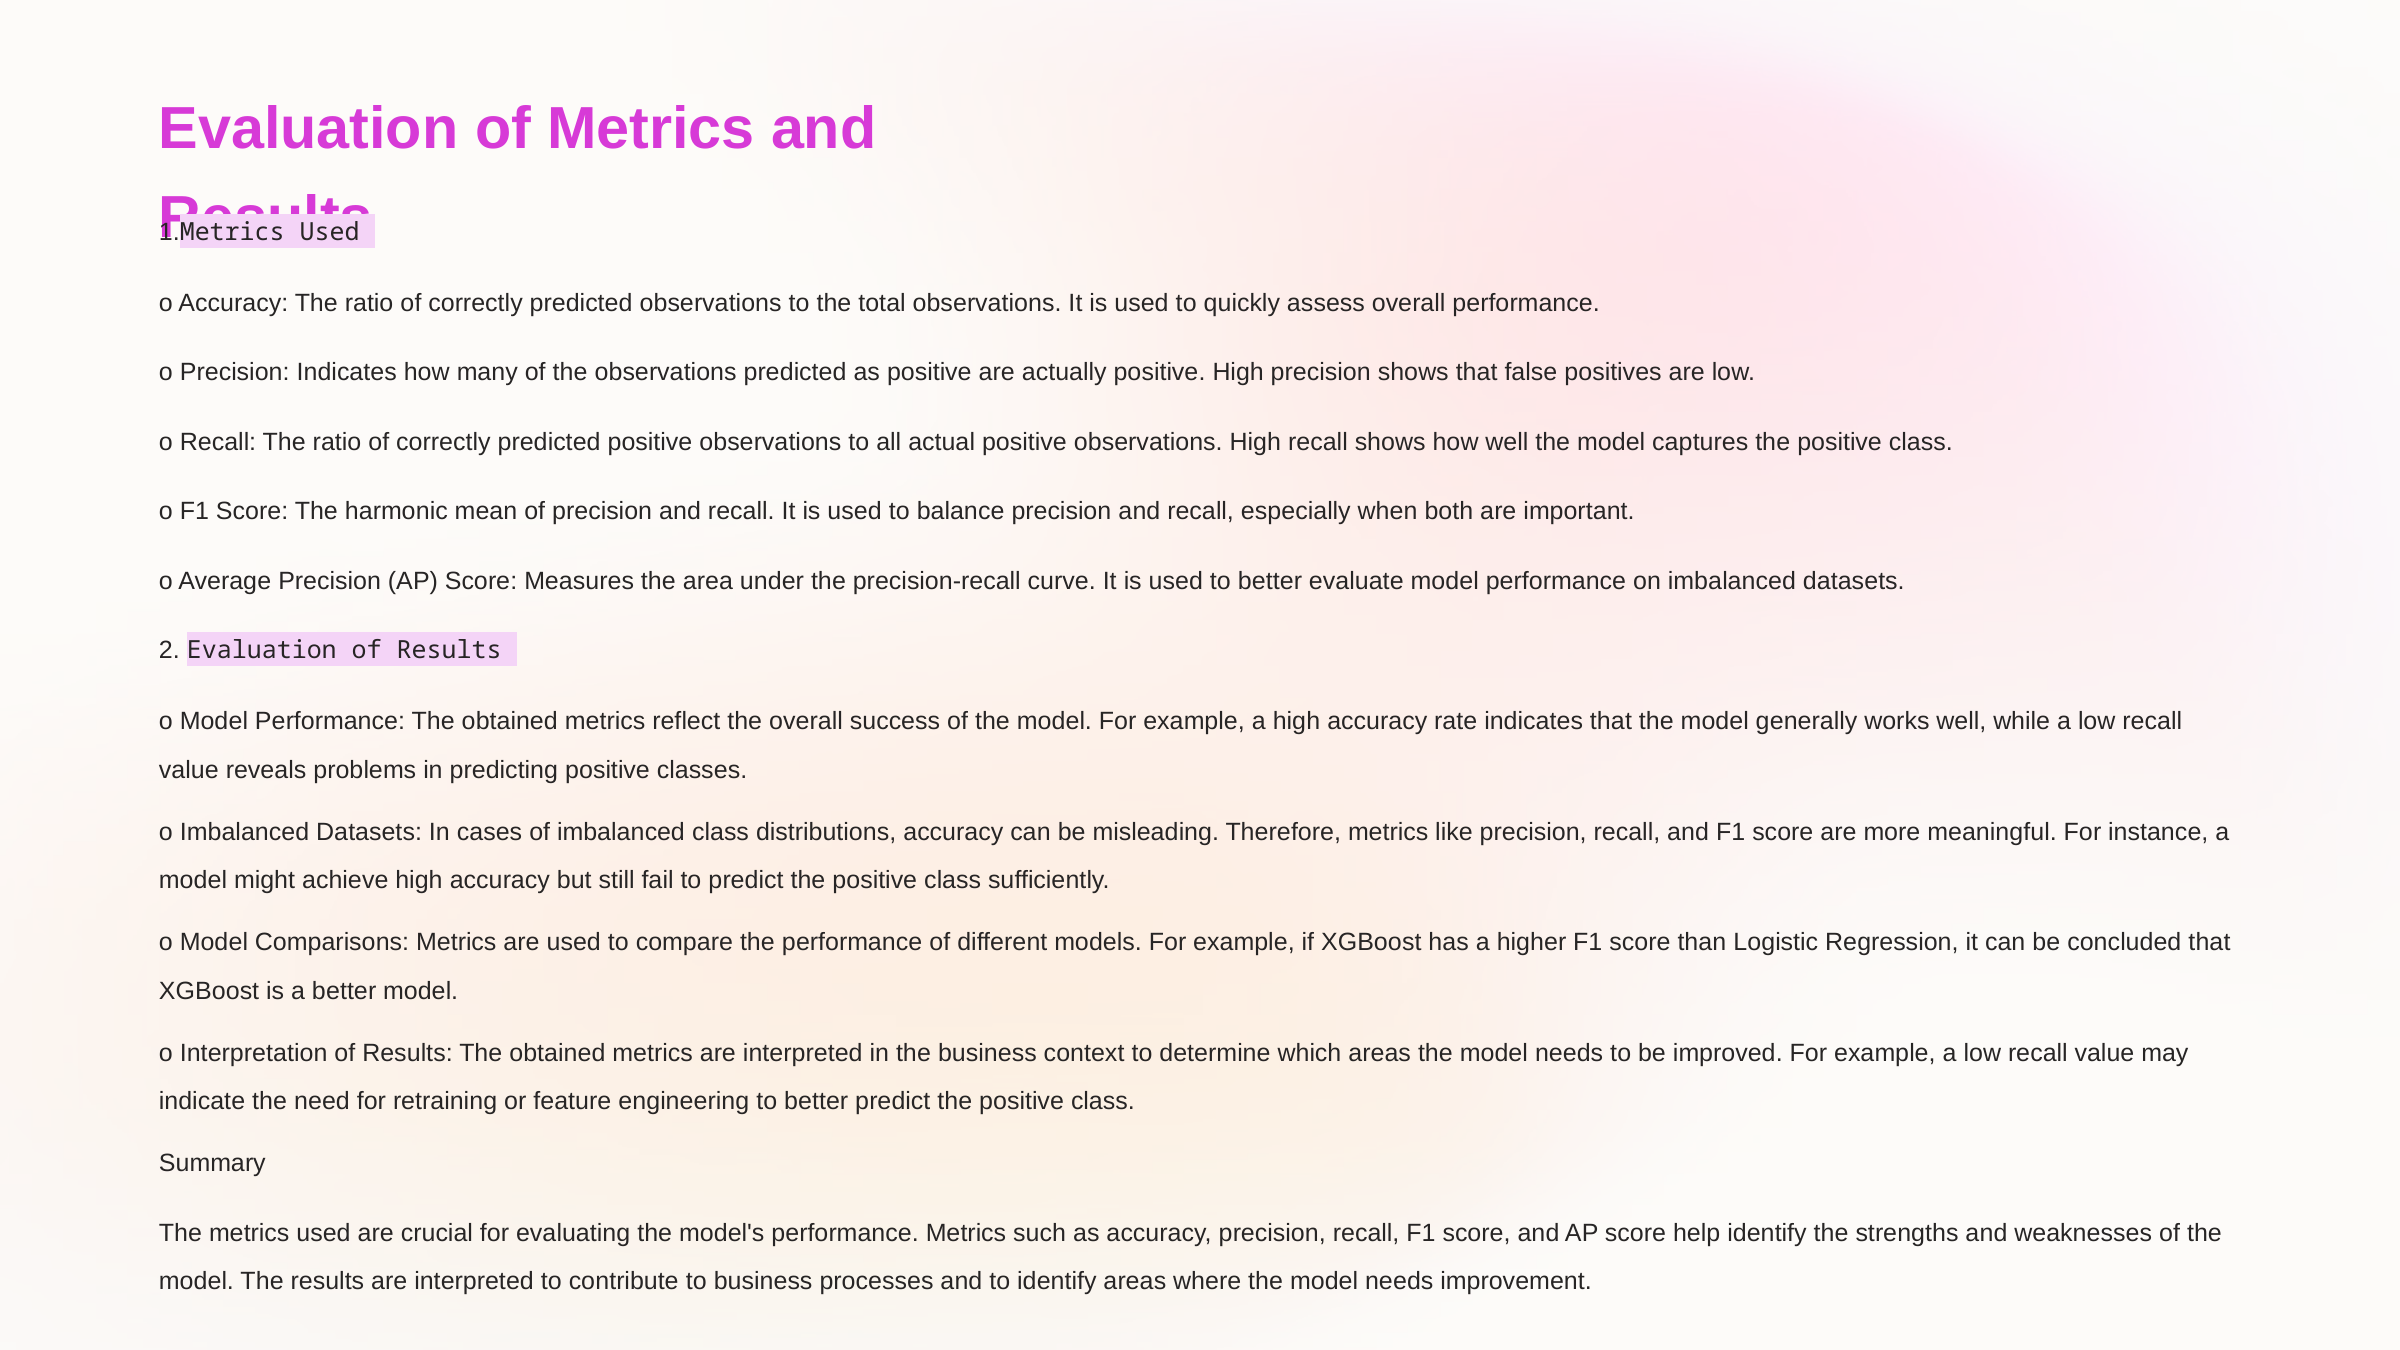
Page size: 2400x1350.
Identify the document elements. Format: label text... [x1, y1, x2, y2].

text_box Evaluation of Metrics and Results [158, 70, 1040, 146]
text_box The metrics used are crucial for evaluating the model's performance. Metrics such as accuracy, precision, recall, F1 score, and AP score help identify the strengths and weaknesses of the model. The results are interpreted to contribute to business processes and to identify areas where the model needs improvement. [158, 1197, 2241, 1280]
text_box o Imbalanced Datasets: In cases of imbalanced class distributions, accuracy can be misleading. Therefore, metrics like precision, recall, and F1 score are more meaningful. For instance, a model might achieve high accuracy but still fail to predict the positive class sufficiently. [158, 796, 2241, 879]
text_box o Precision: Indicates how many of the observations predicted as positive are actually positive. High precision shows that false positives are low. [158, 337, 2241, 378]
text_box o Model Performance: The obtained metrics reflect the overall success of the model. For example, a high accuracy rate indicates that the model generally works well, while a low recall value reveals problems in predicting positive classes. [158, 686, 2241, 768]
text_box 2. Evaluation of Results [158, 615, 2241, 658]
text_box 1.Metrics Used [158, 196, 2241, 239]
text_box o Interpretation of Results: The obtained metrics are interpreted in the business context to determine which areas the model needs to be improved. For example, a low recall value may indicate the need for retraining or feature engineering to better predict the positive class. [158, 1017, 2241, 1100]
text_box o F1 Score: The harmonic mean of precision and recall. It is used to balance precision and recall, especially when both are important. [158, 476, 2241, 518]
text_box o Recall: The ratio of correctly predicted positive observations to all actual positive observations. High recall shows how well the model captures the positive class. [158, 406, 2241, 448]
text_box o Average Precision (AP) Score: Measures the area under the precision-recall curve. It is used to better evaluate model performance on imbalanced datasets. [158, 545, 2241, 587]
text_box o Model Comparisons: Metrics are used to compare the performance of different models. For example, if XGBoost has a higher F1 score than Logistic Regression, it can be concluded that XGBoost is a better model. [158, 907, 2241, 989]
text_box o Accuracy: The ratio of correctly predicted observations to the total observations. It is used to quickly assess overall performance. [158, 267, 2241, 309]
text_box Summary [158, 1128, 2241, 1169]
